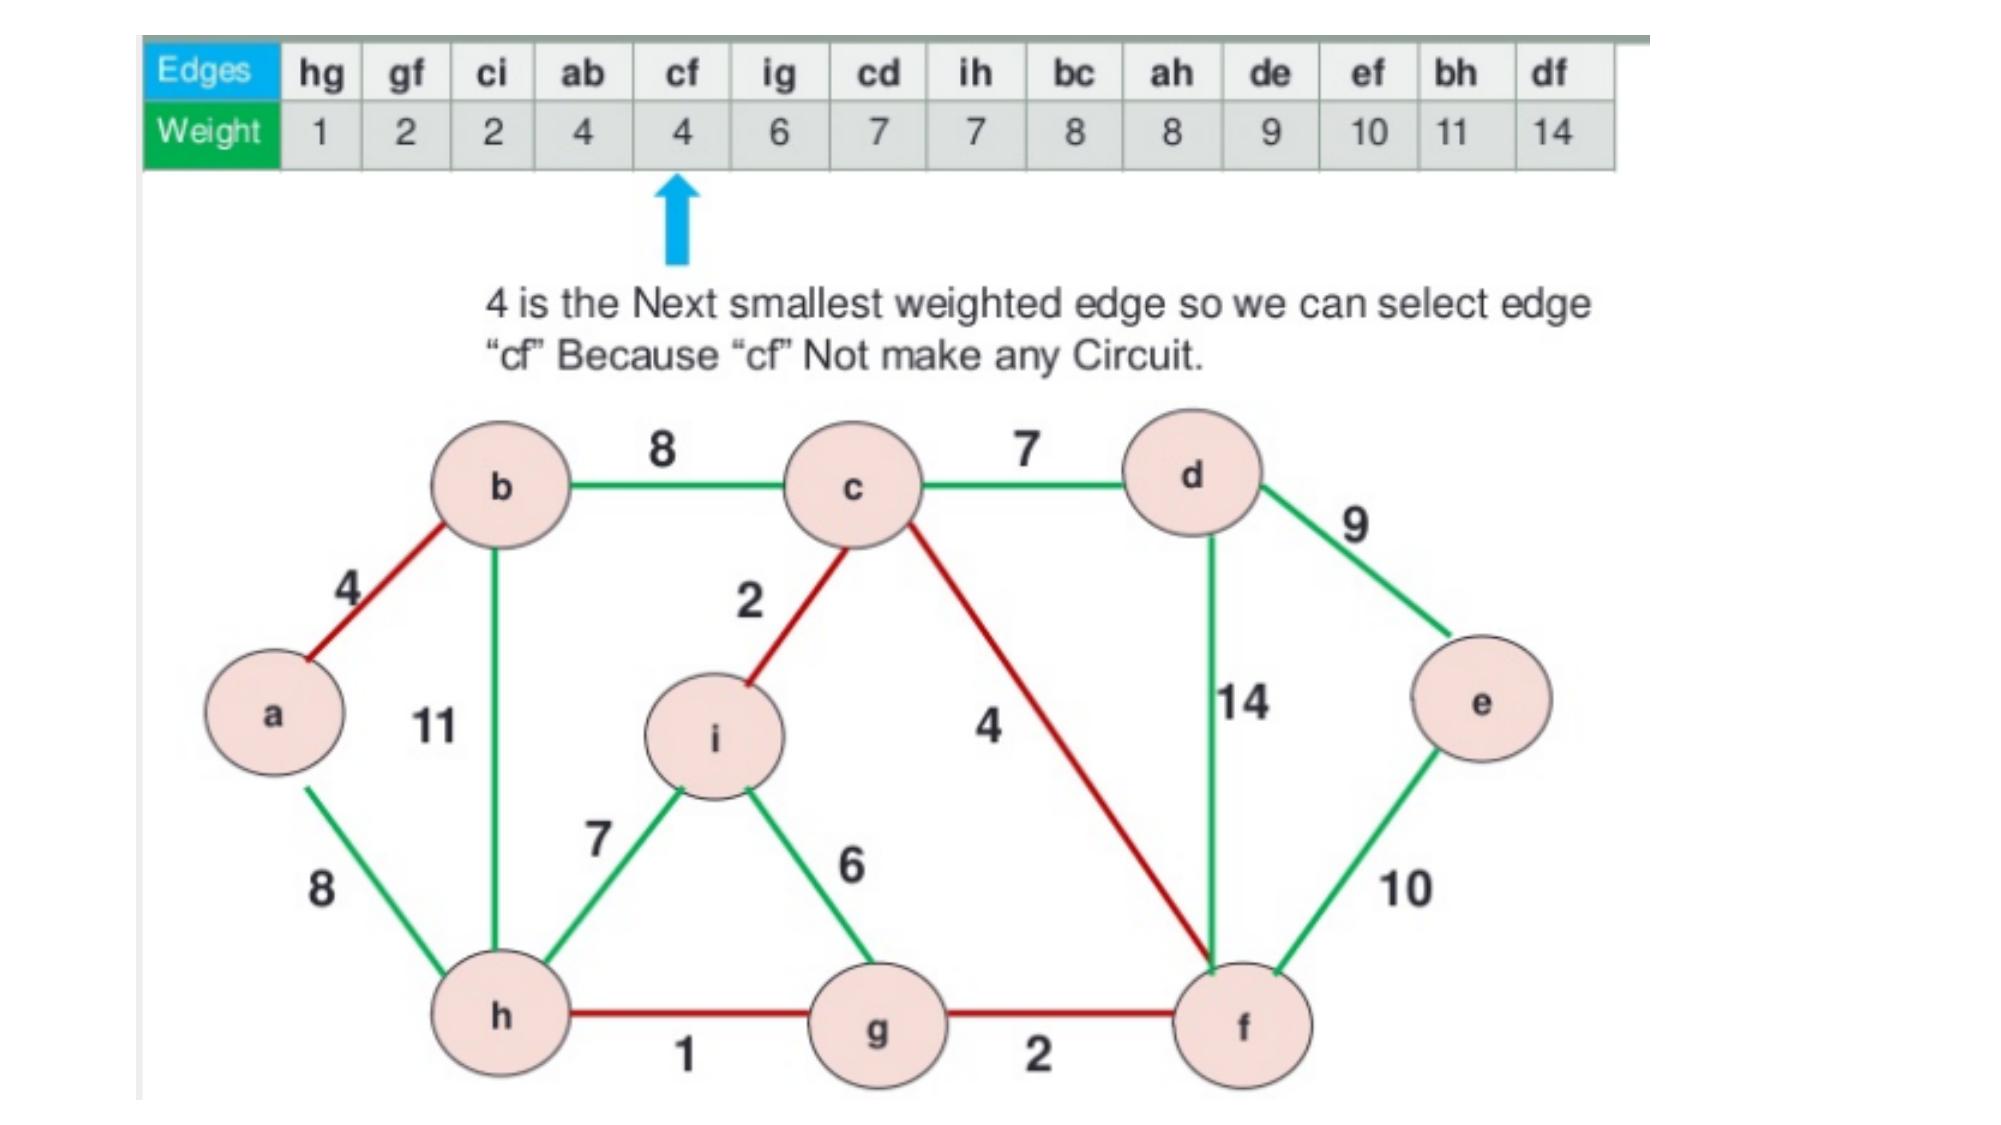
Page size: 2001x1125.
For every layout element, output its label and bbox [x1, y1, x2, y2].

picture [136, 35, 1650, 1100]
